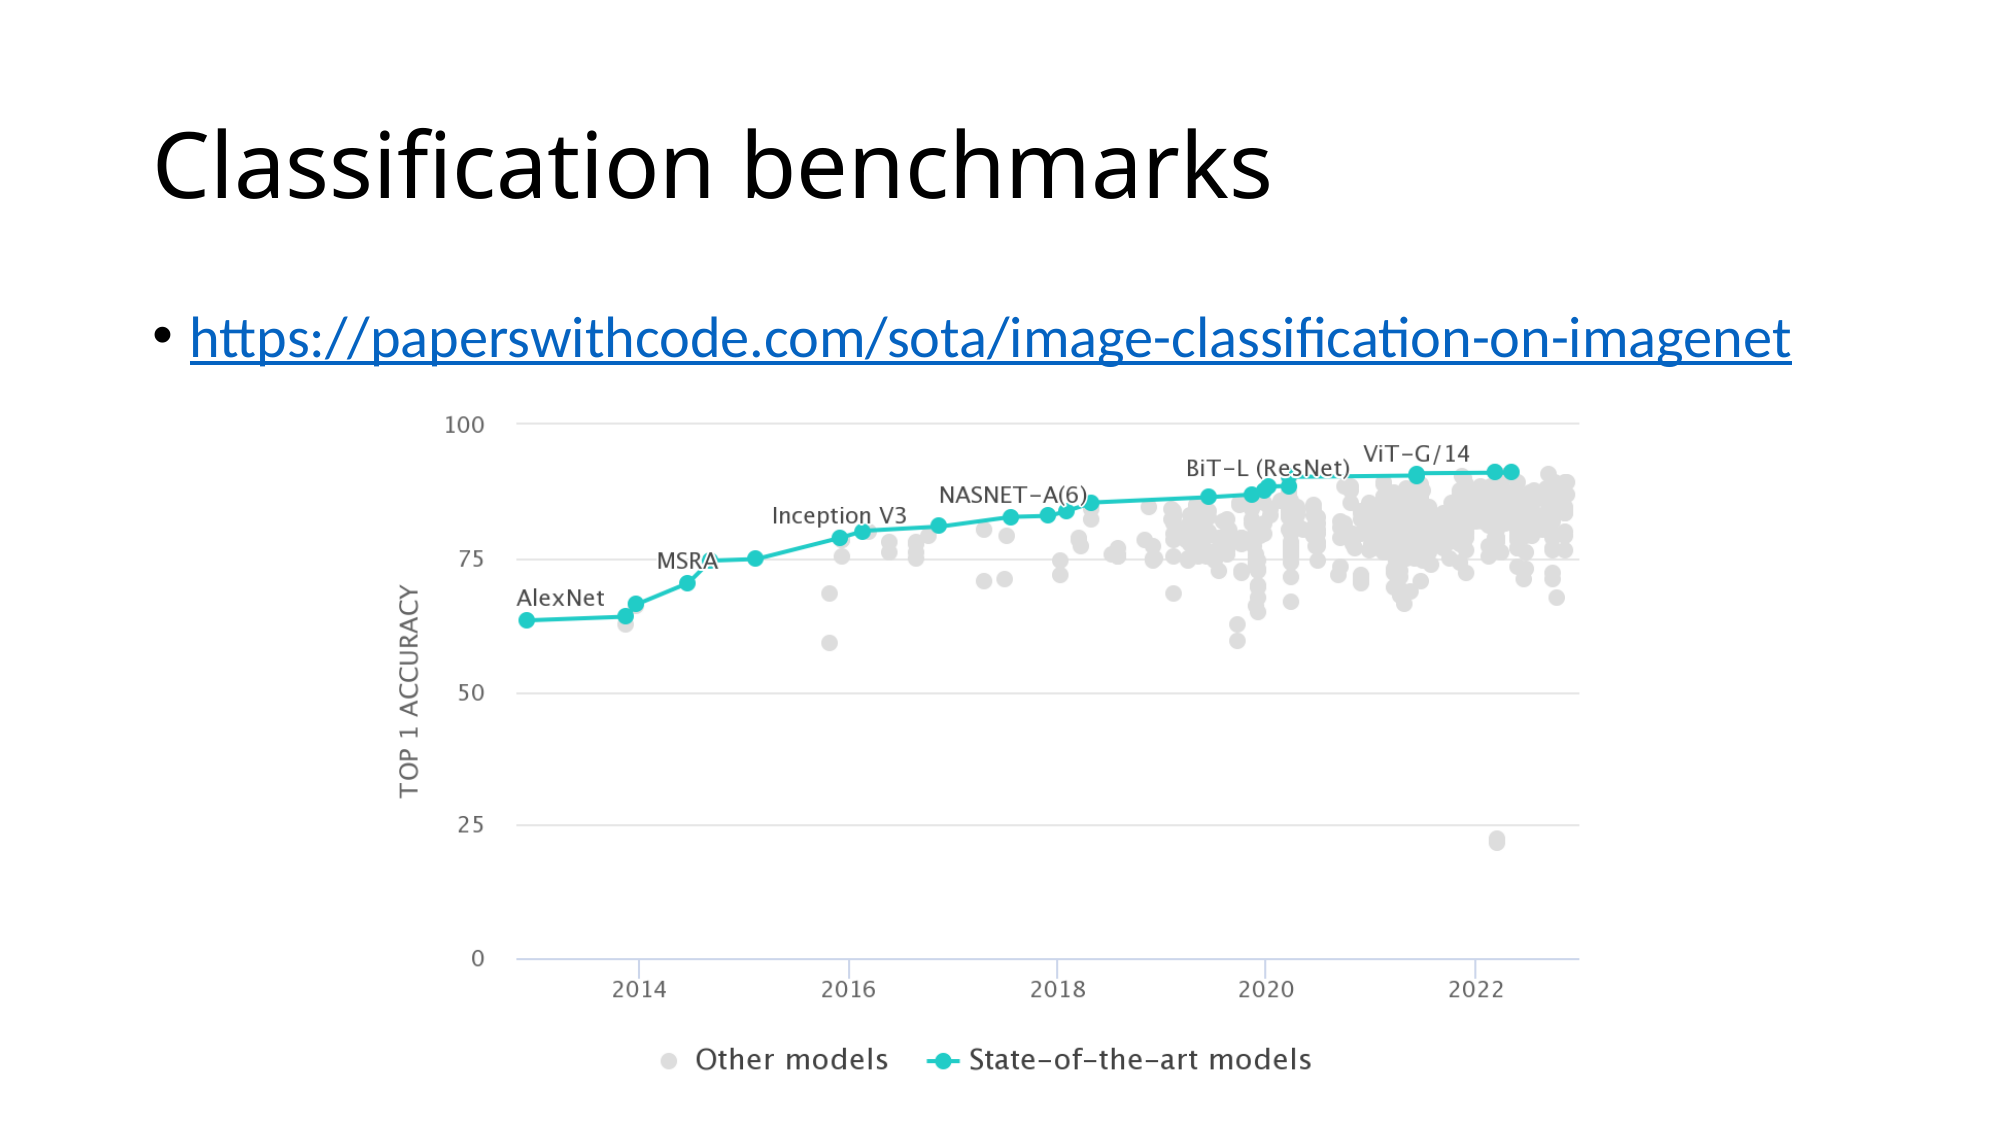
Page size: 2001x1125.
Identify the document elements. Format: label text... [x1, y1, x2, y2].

picture [364, 404, 1600, 1125]
list https://paperswithcode.com/sota/image-classification-on-imagenet [137, 299, 1863, 1014]
title Classification benchmarks [137, 59, 1863, 278]
